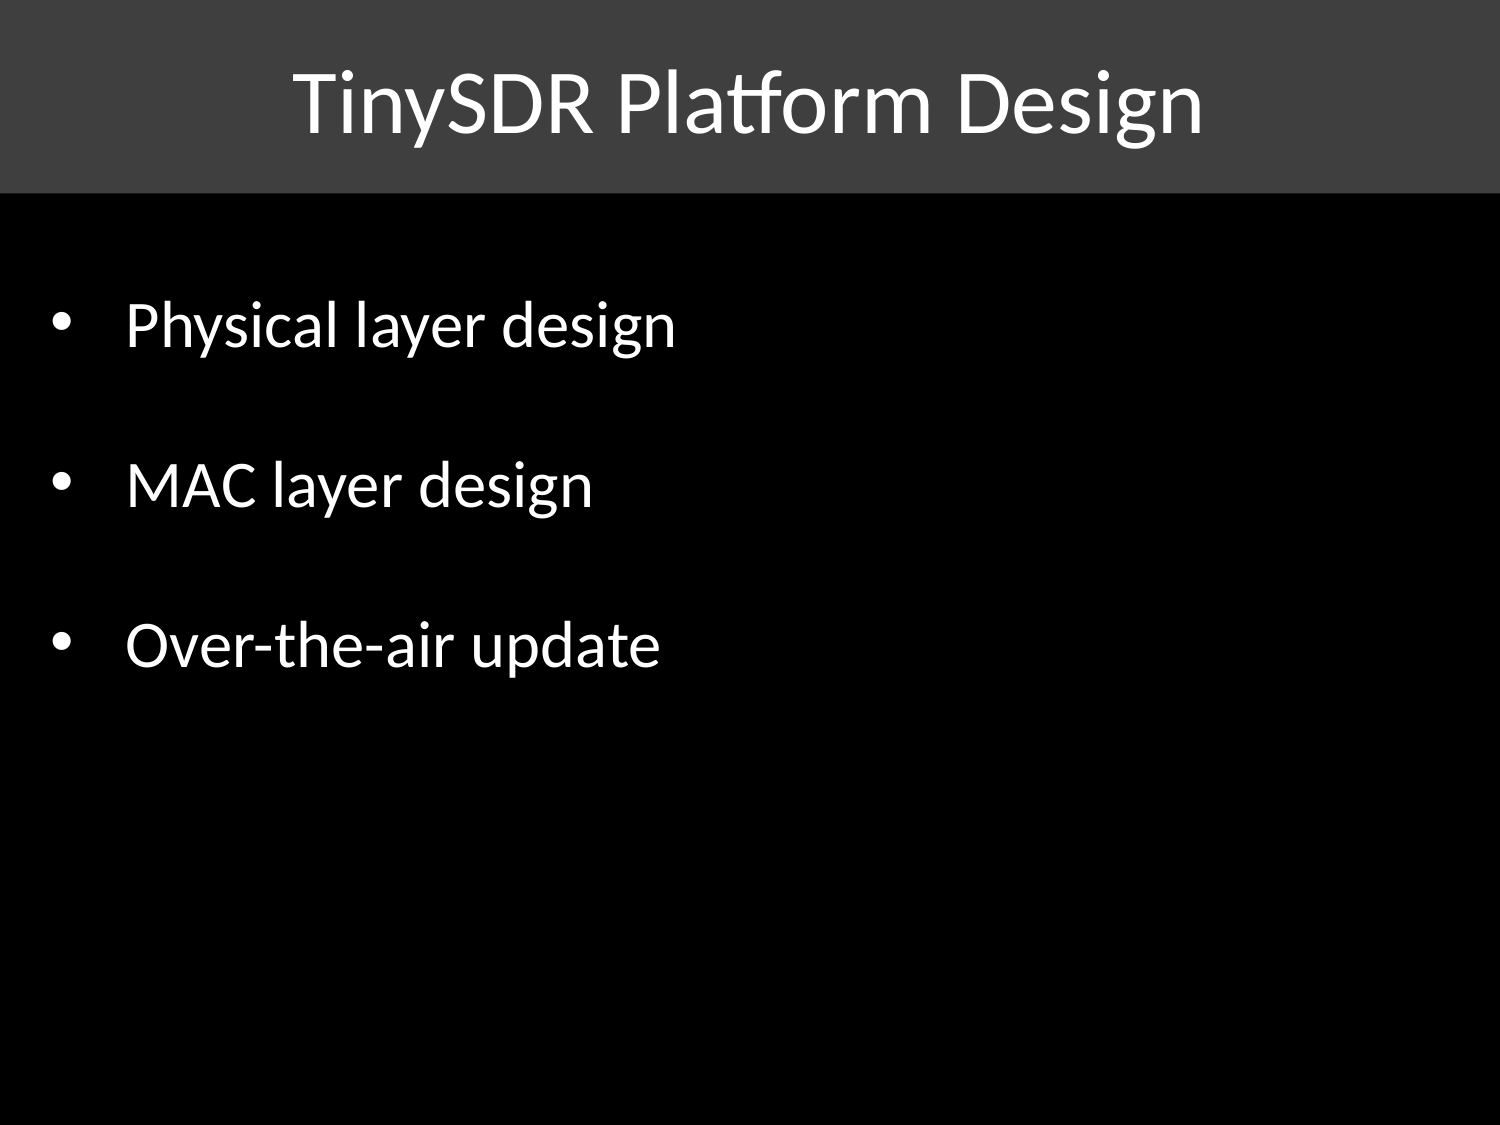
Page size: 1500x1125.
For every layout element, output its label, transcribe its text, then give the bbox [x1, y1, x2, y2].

list Physical layer design MAC layer design Over-the-air update [35, 193, 1500, 1125]
title TinySDR Platform Design [0, 0, 1500, 194]
